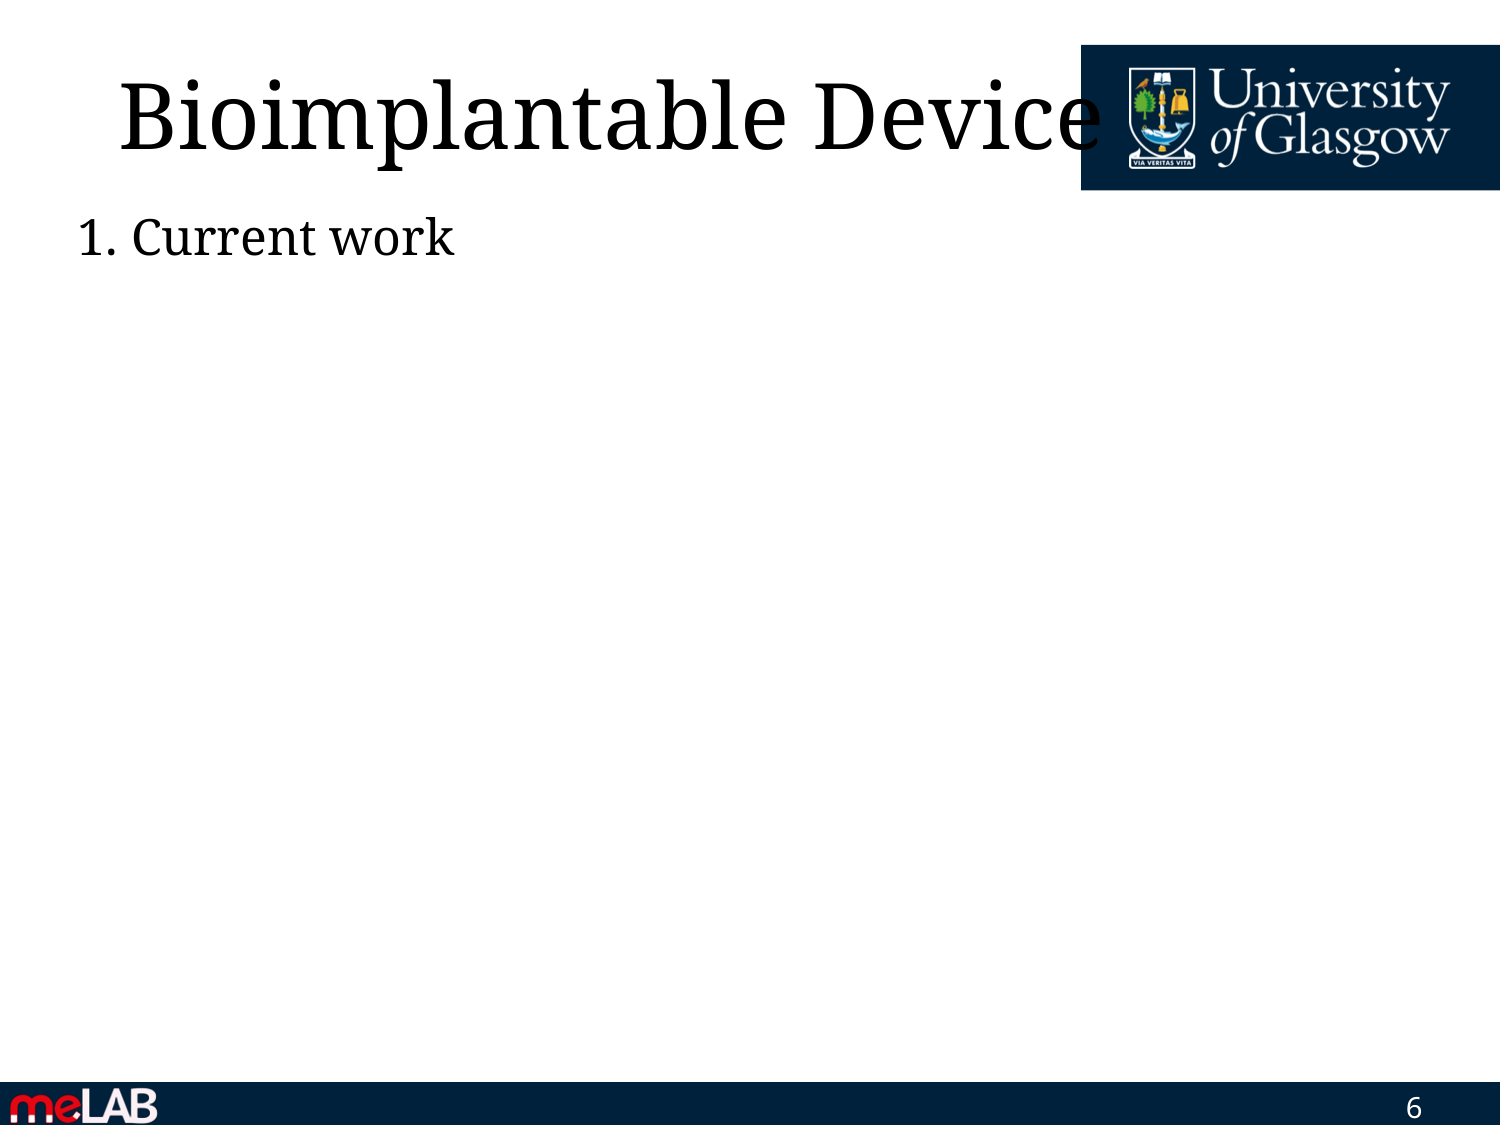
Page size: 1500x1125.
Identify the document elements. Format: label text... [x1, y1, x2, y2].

picture [1397, 66, 1452, 169]
picture [8, 1079, 162, 1125]
title Bioimplantable Device [103, 11, 1397, 229]
text_box 1. Current work [62, 197, 937, 273]
